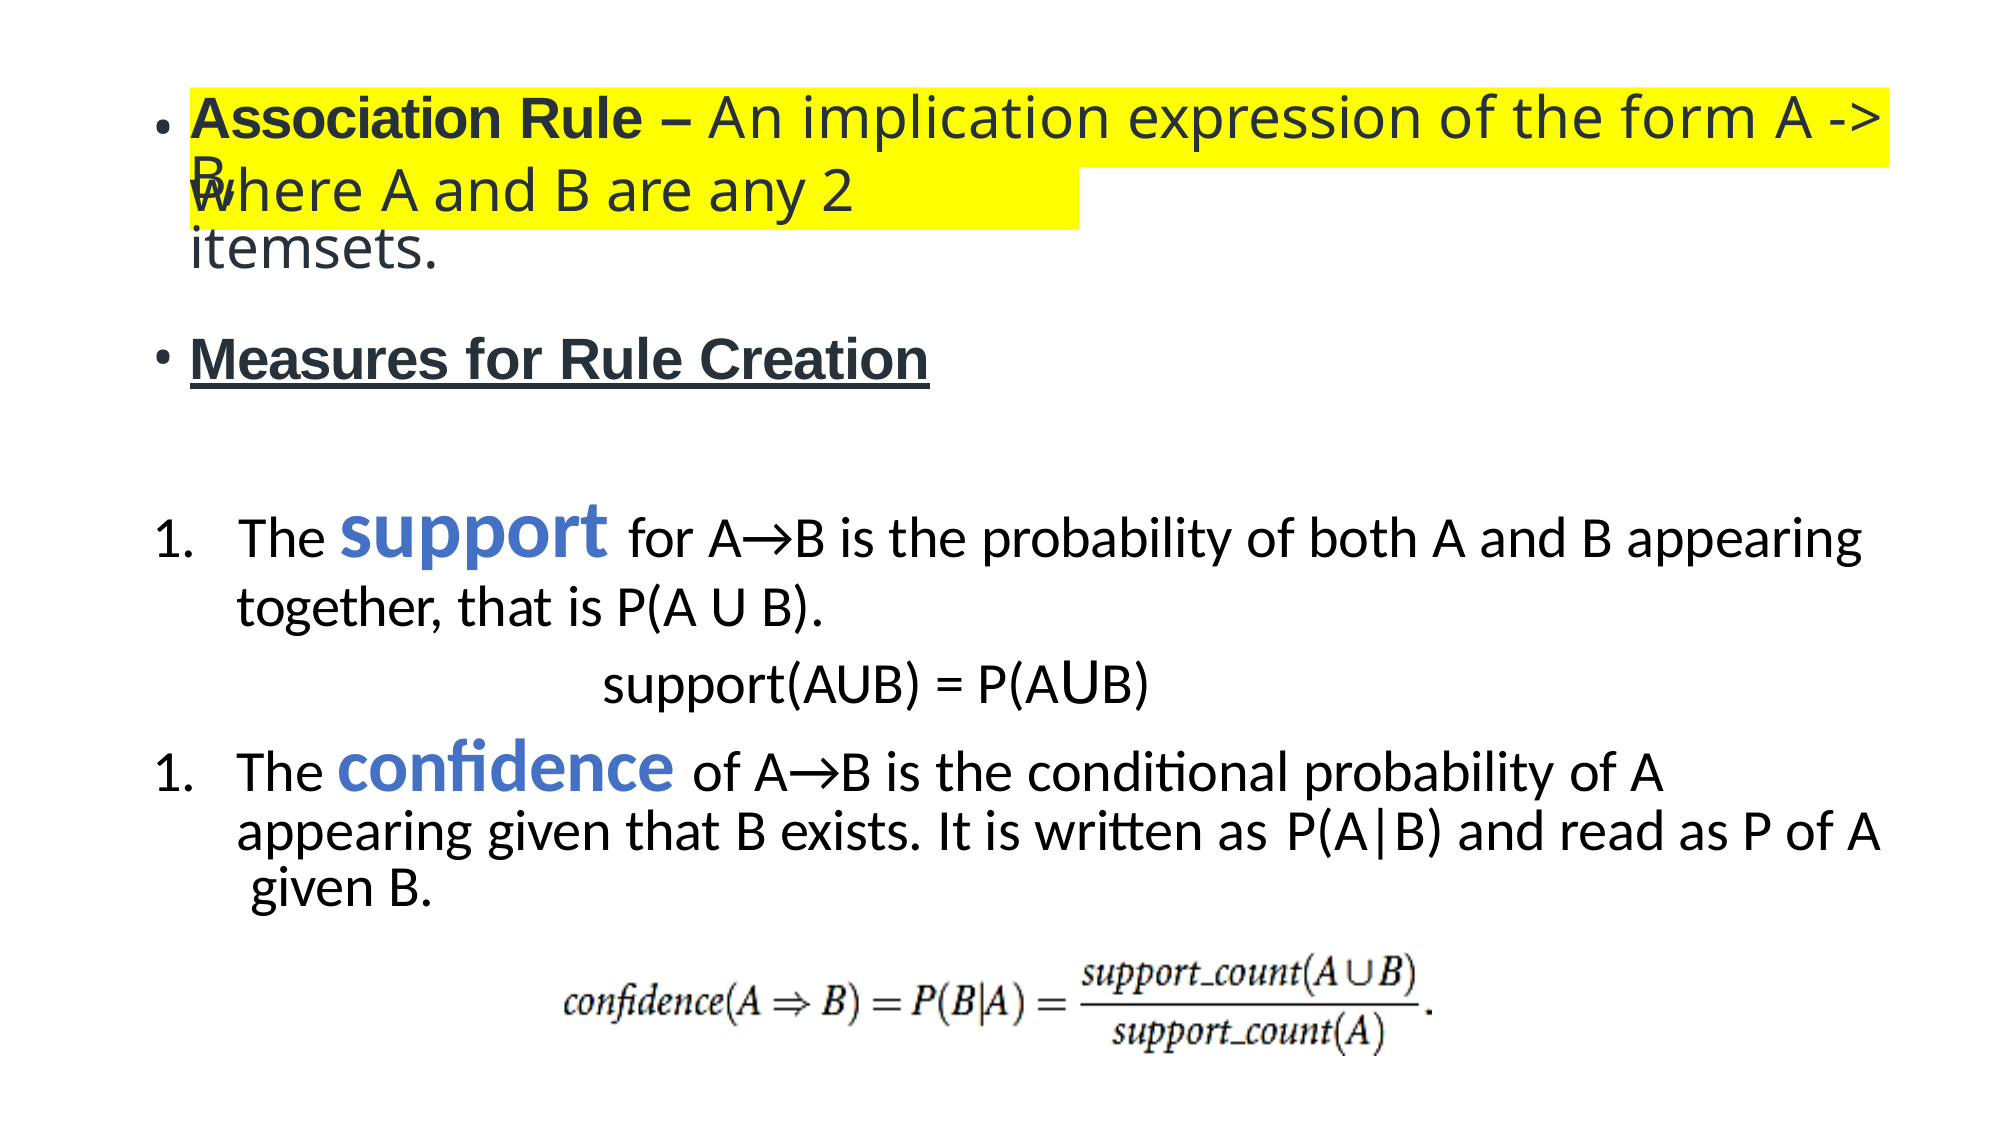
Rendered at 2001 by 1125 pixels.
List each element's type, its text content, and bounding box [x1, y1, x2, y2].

text_box where A and B are any 2 itemsets. [189, 166, 1082, 281]
text_box Association Rule – An implication expression of the form A -> B, [189, 87, 1889, 211]
text_box Measures for Rule Creation 1. The support for A→B is the probability of both A and B appearing together, that is P(A U B). support(AUB) = P(AꓴB) 1. The confidence of A→B is the conditional probability of A appearing given that B exists. It is written as P(A|B) and read as P of A given B. [150, 319, 1888, 919]
picture [563, 952, 1432, 1057]
text_box • [150, 88, 175, 161]
